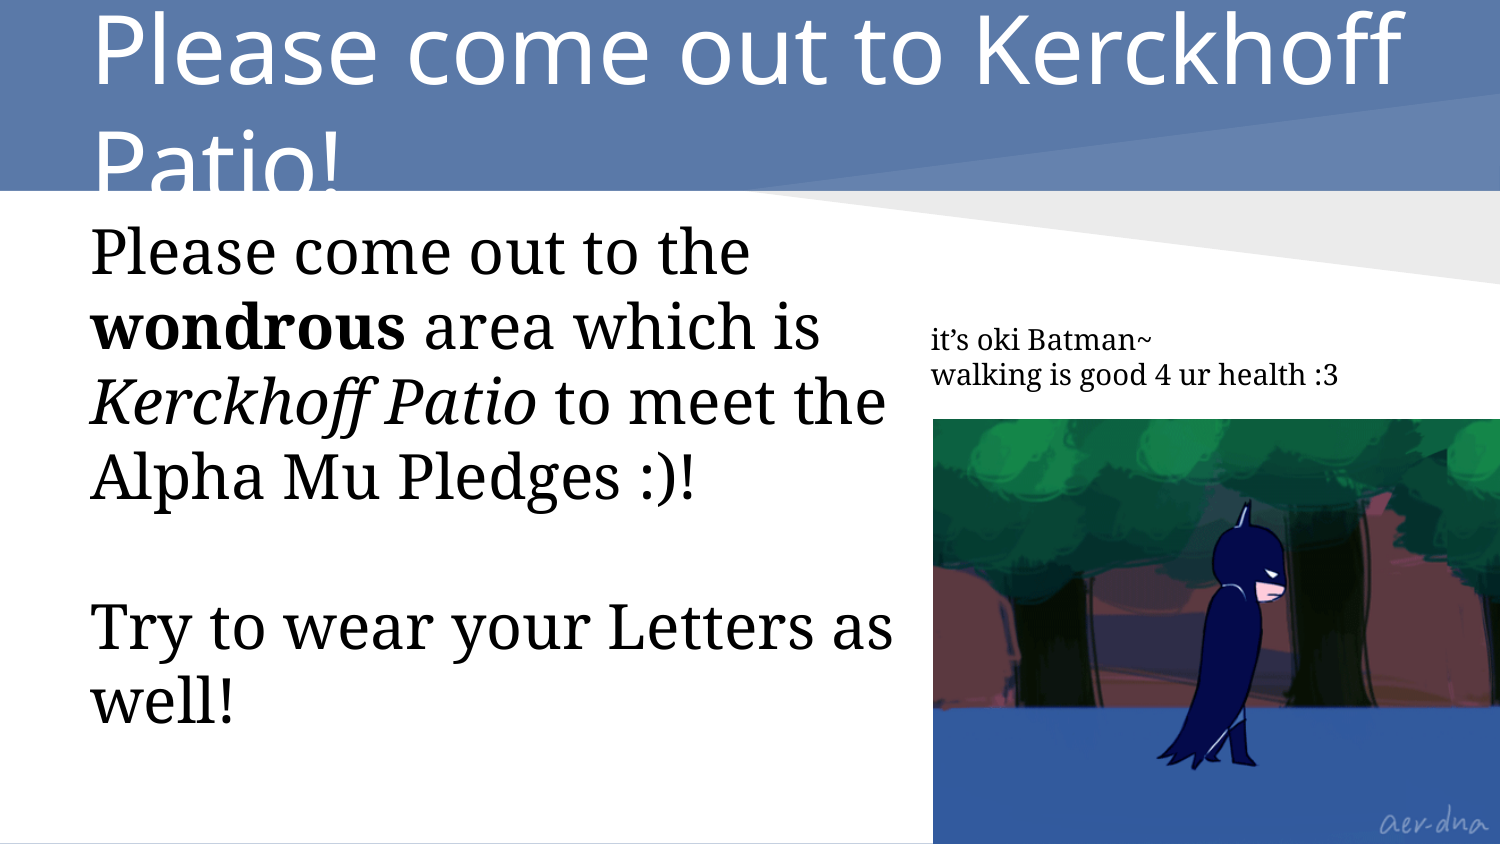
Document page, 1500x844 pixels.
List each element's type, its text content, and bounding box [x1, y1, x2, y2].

picture [933, 418, 1500, 844]
text_box it’s oki Batman~ walking is good 4 ur health :3 [915, 306, 1500, 408]
title Please come out to Kerckhoff Patio! [75, 33, 1425, 175]
list Please come out to the wondrous area which is Kerckhoff Patio to meet the Alpha Mu Pledges :)! Try to wear your Letters as well! [75, 196, 916, 808]
